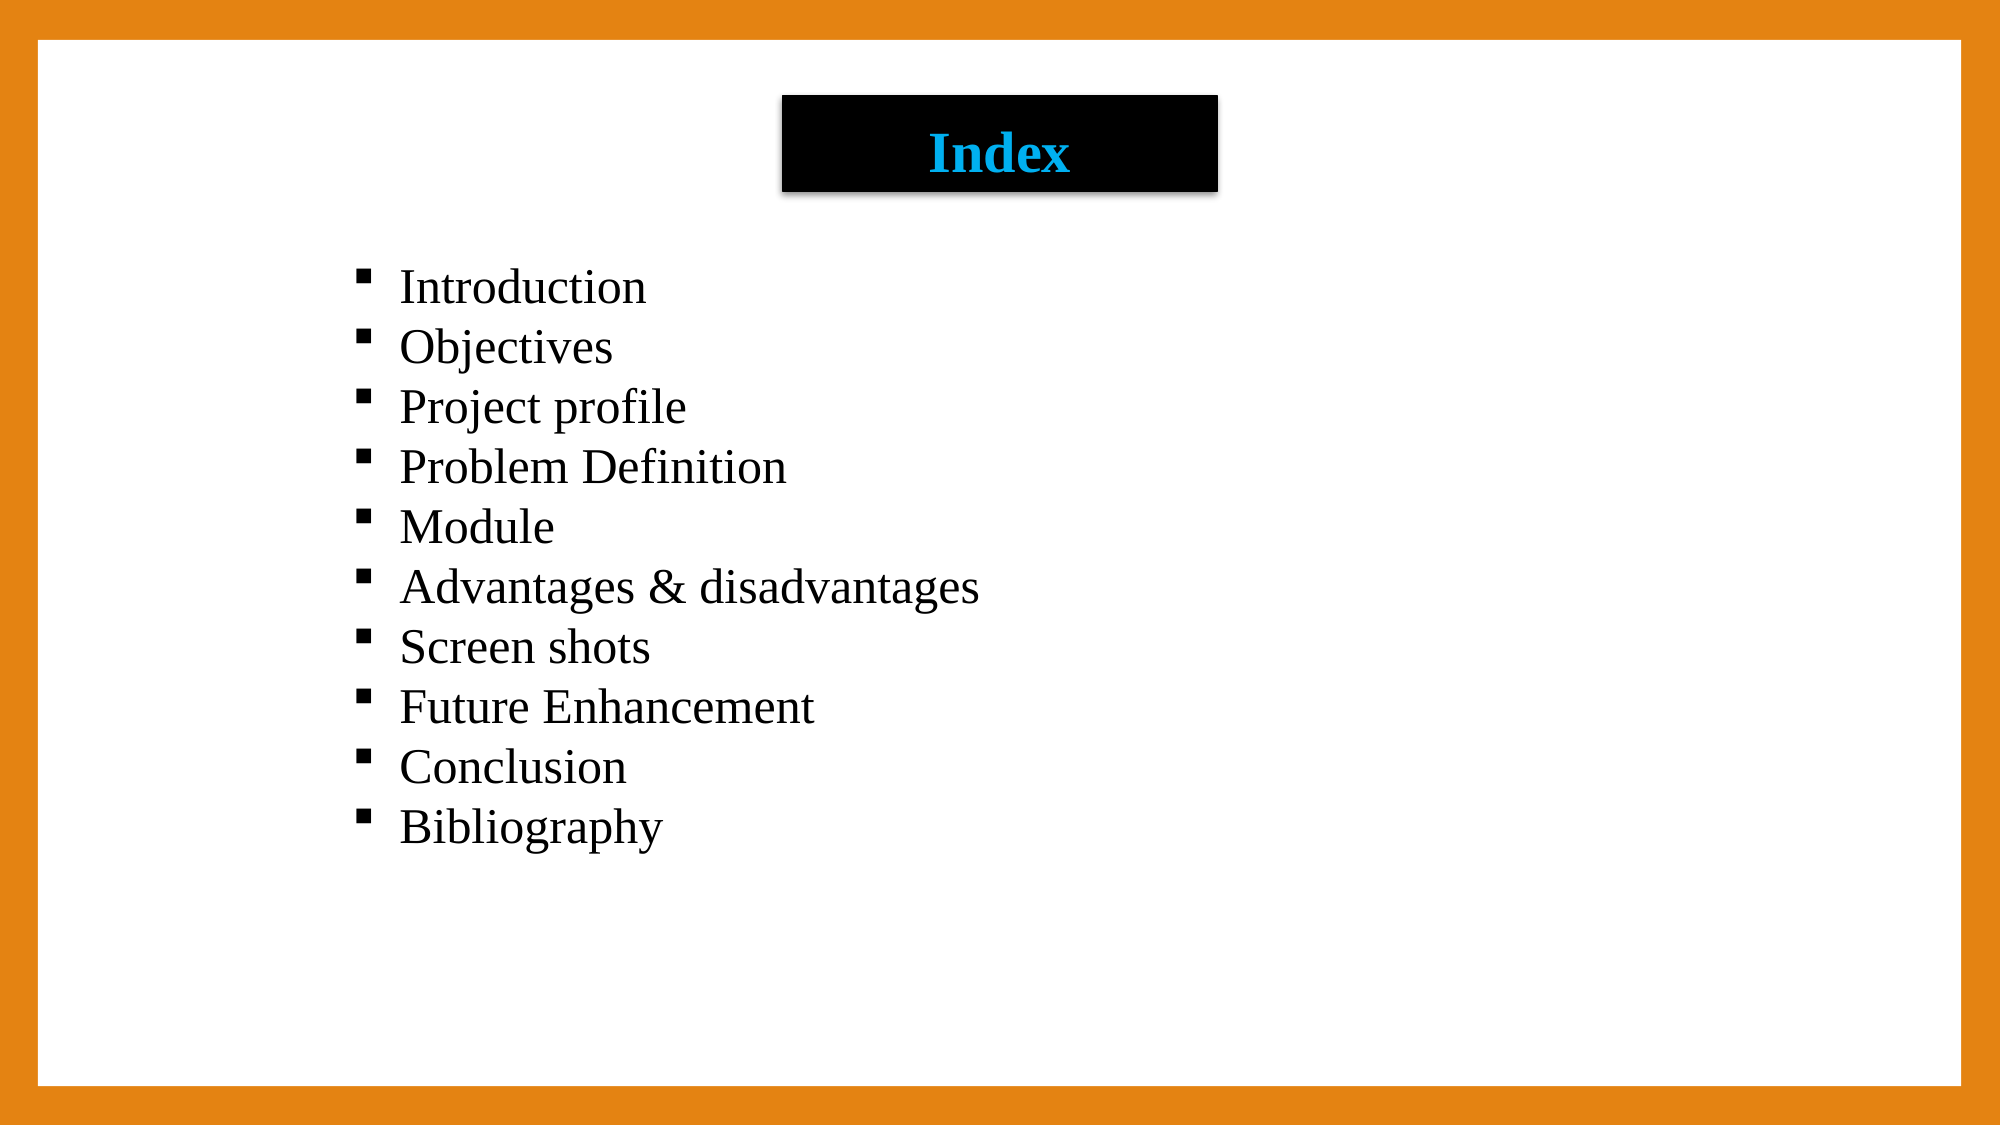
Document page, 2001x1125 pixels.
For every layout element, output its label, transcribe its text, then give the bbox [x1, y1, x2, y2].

text_box Introduction Objectives Project profile Problem Definition Module Advantages & disadvantages Screen shots Future Enhancement Conclusion Bibliography [337, 185, 1338, 1125]
text_box Index [782, 95, 1218, 185]
